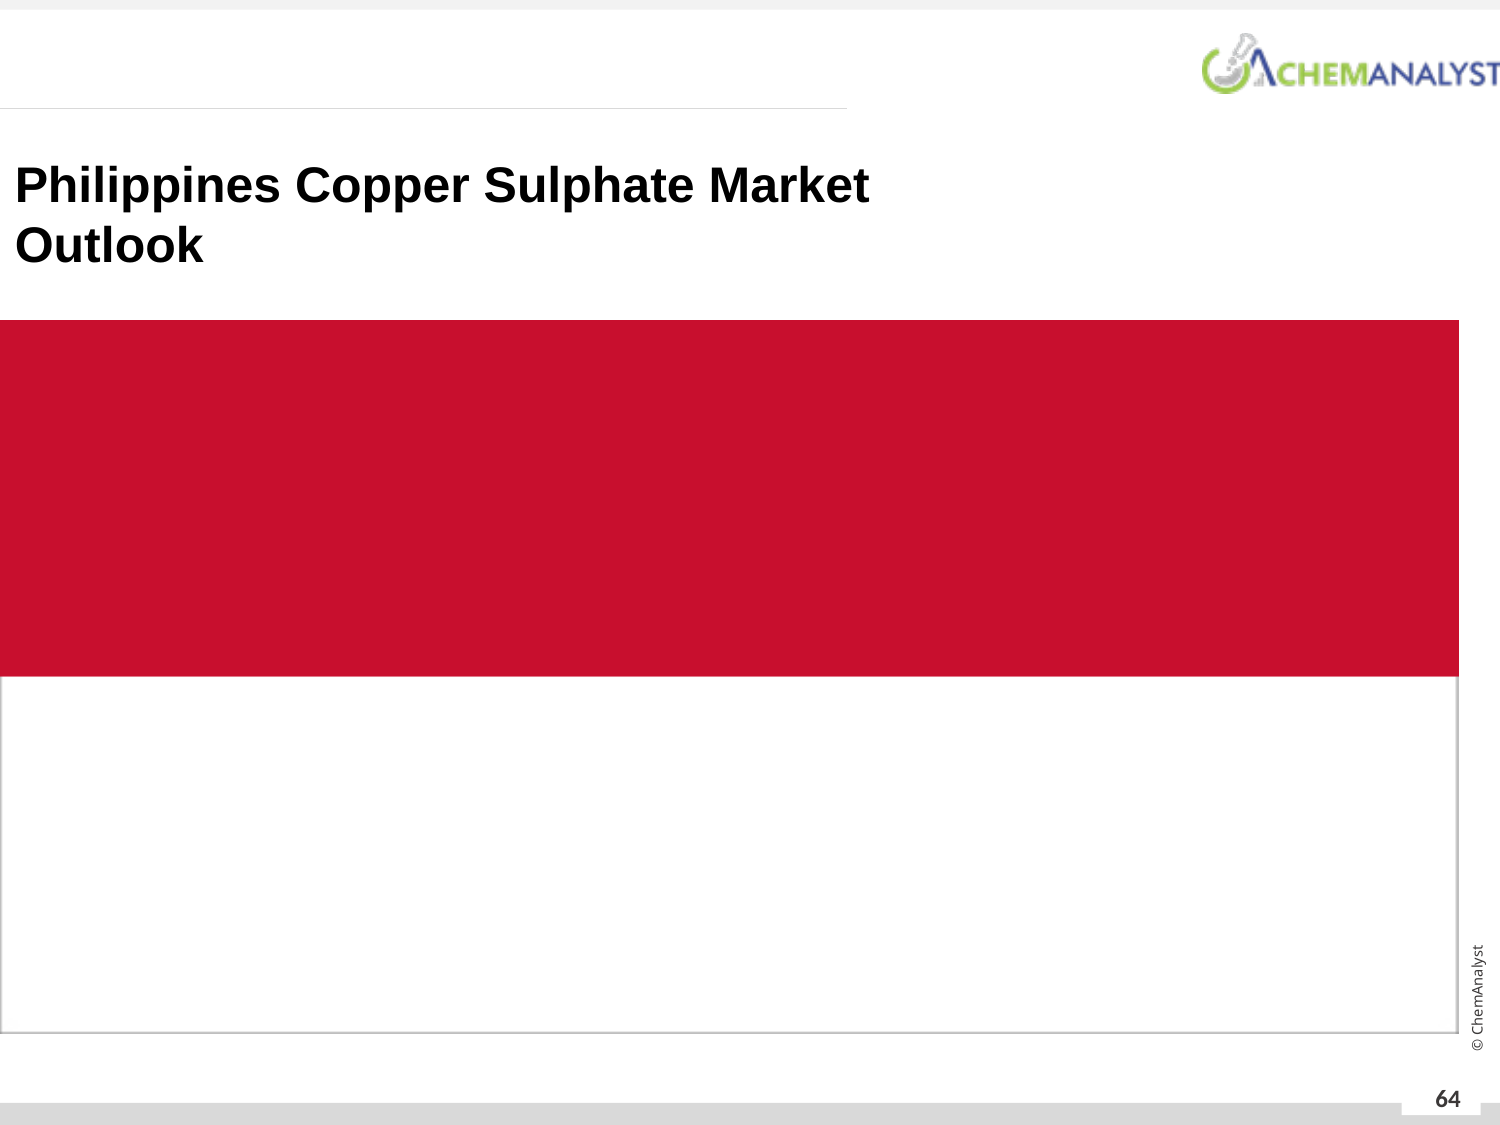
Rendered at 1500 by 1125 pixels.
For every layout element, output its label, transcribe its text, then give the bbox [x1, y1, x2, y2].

text_box Philippines Copper Sulphate Market Outlook [0, 123, 990, 302]
picture [0, 320, 1459, 1034]
picture [1202, 33, 1500, 94]
